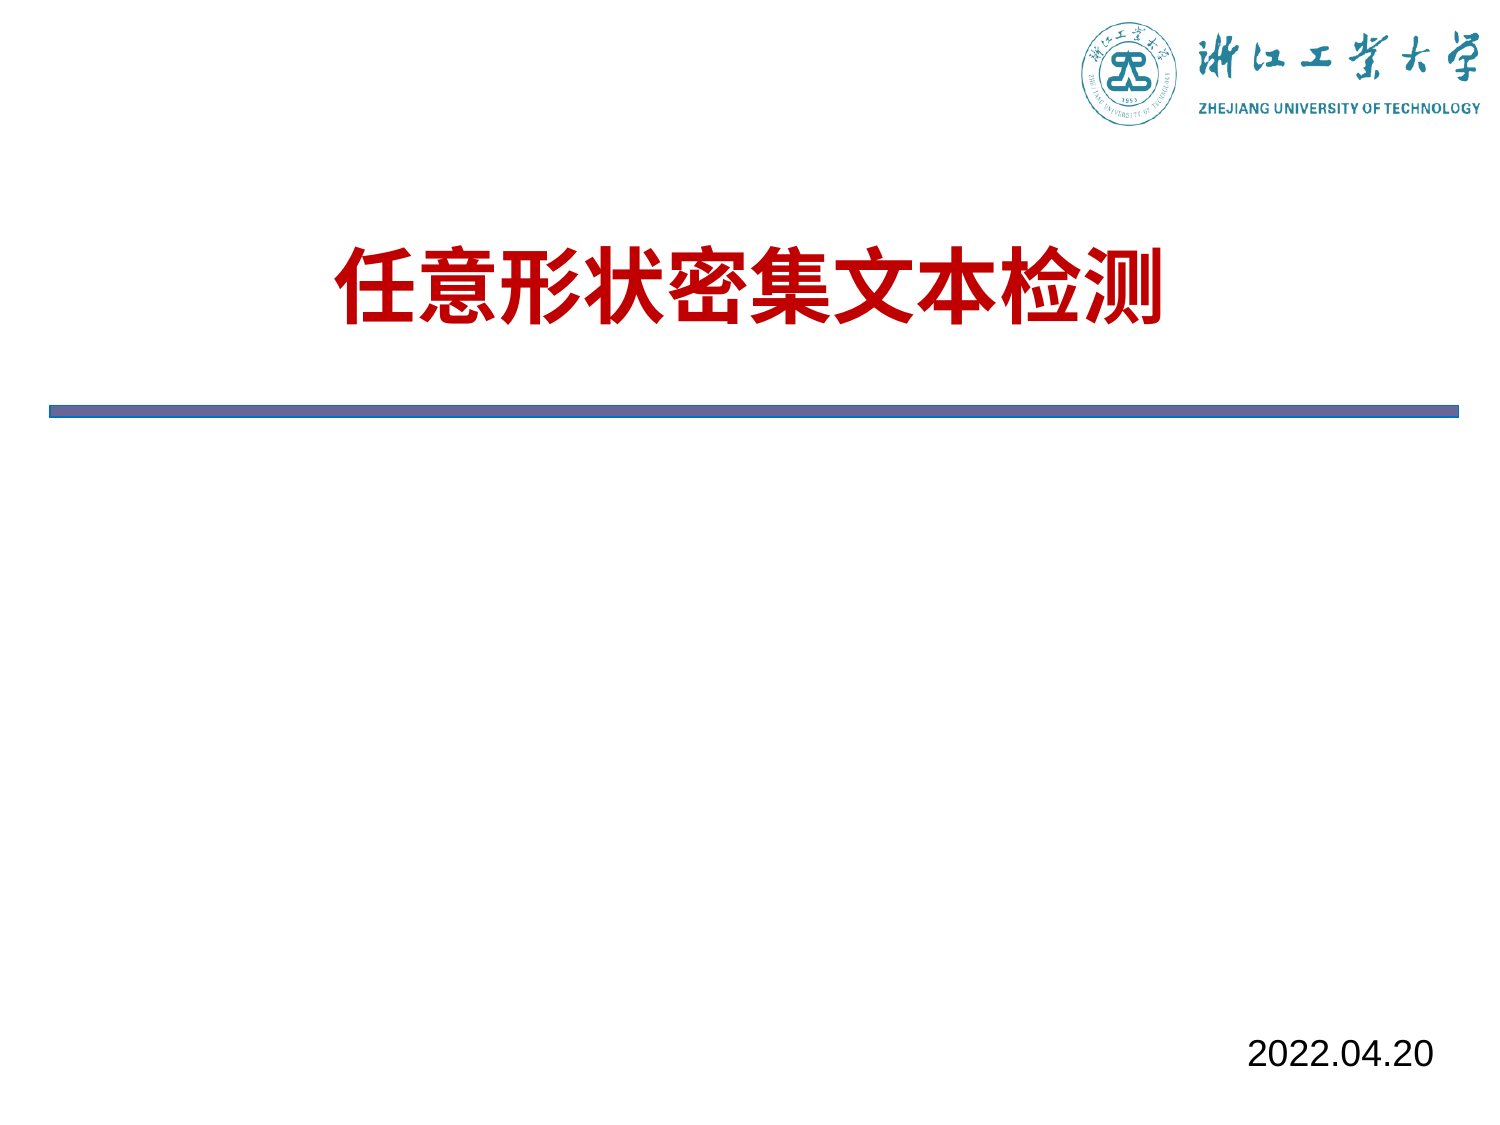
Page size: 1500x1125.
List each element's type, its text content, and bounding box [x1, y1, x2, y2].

text_box 2022.04.20 [1232, 1022, 1451, 1082]
title 任意形状密集文本检测 [0, 226, 1500, 421]
picture [1072, 0, 1492, 130]
